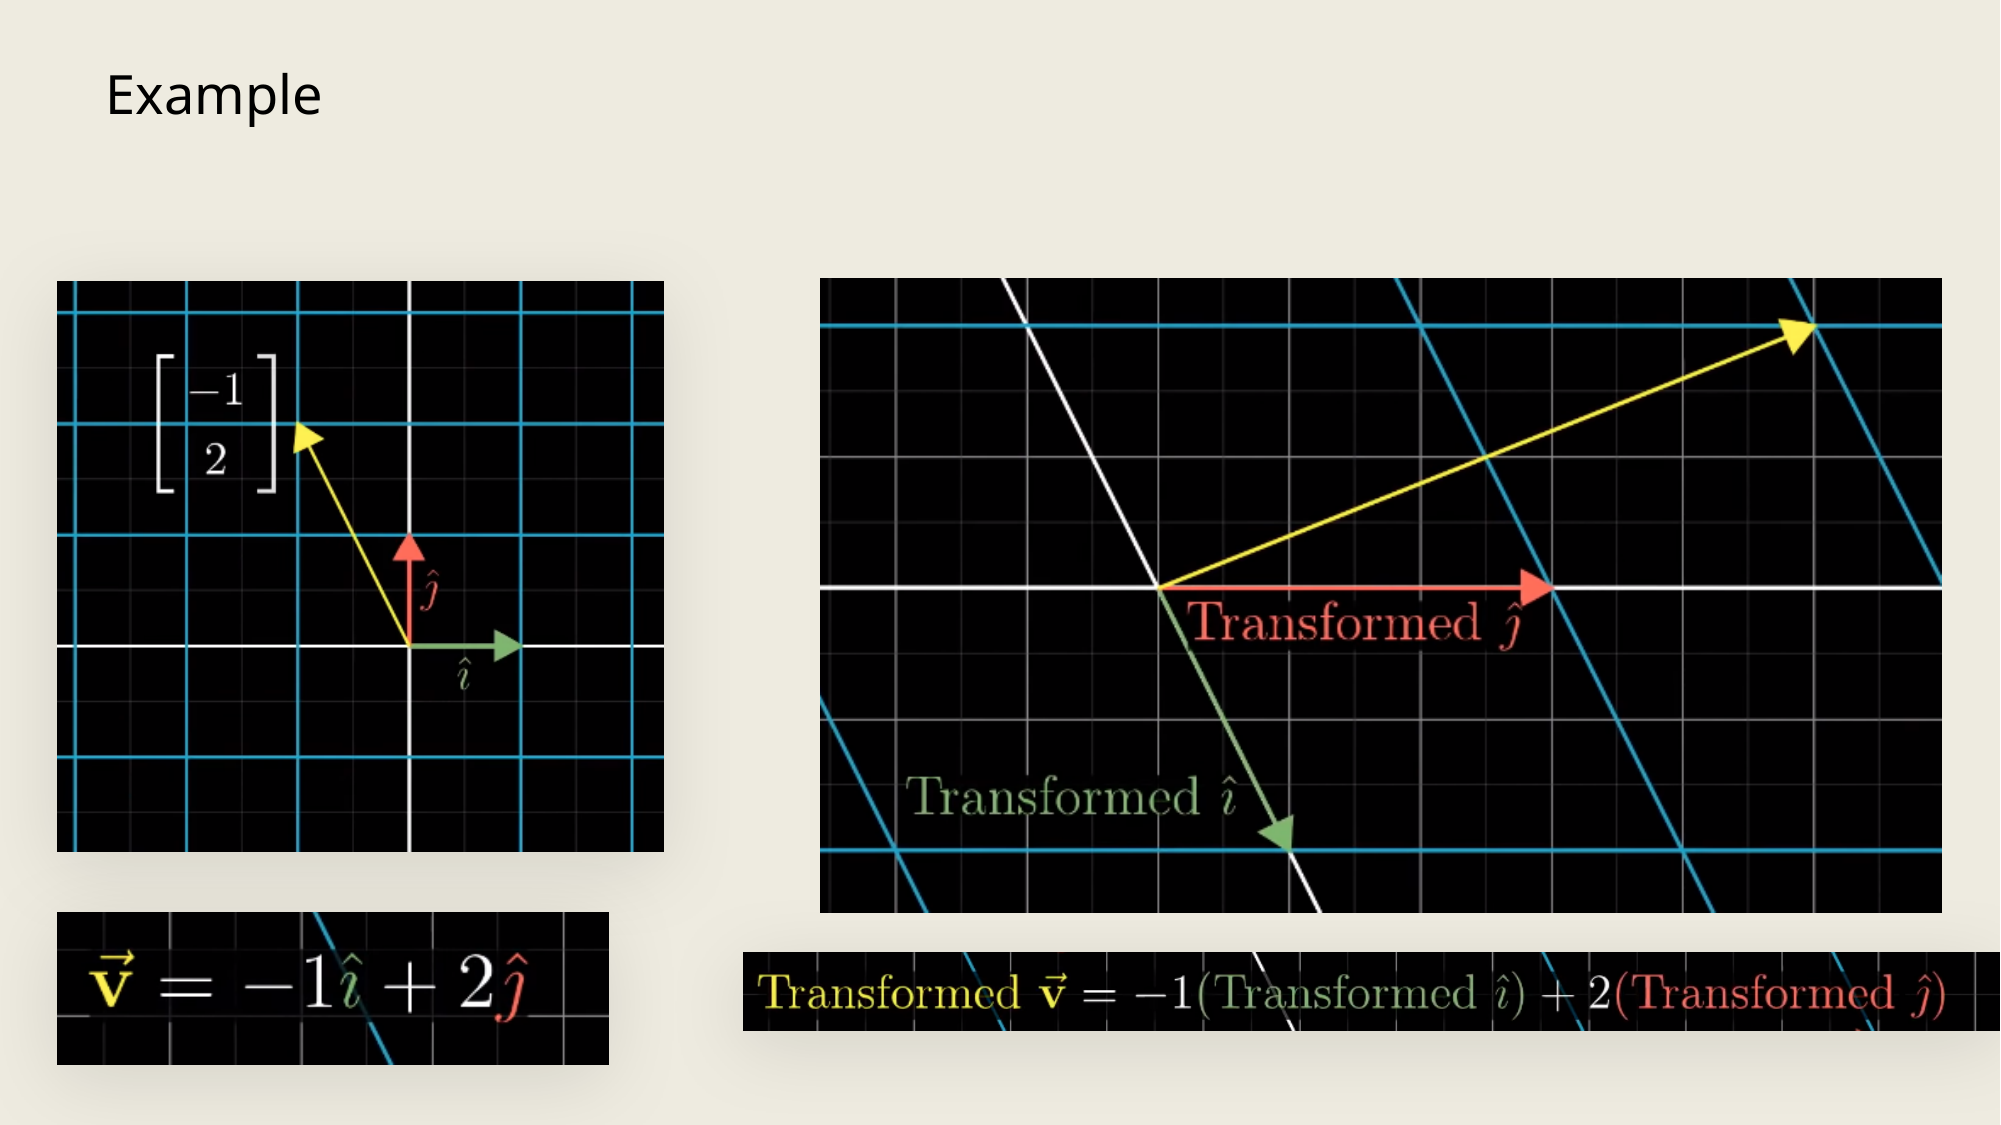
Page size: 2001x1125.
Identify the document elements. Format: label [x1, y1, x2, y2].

picture [57, 912, 609, 1065]
picture [743, 952, 2000, 1031]
picture [820, 278, 1942, 913]
text_box [0, 0, 2000, 1125]
list [57, 281, 664, 853]
